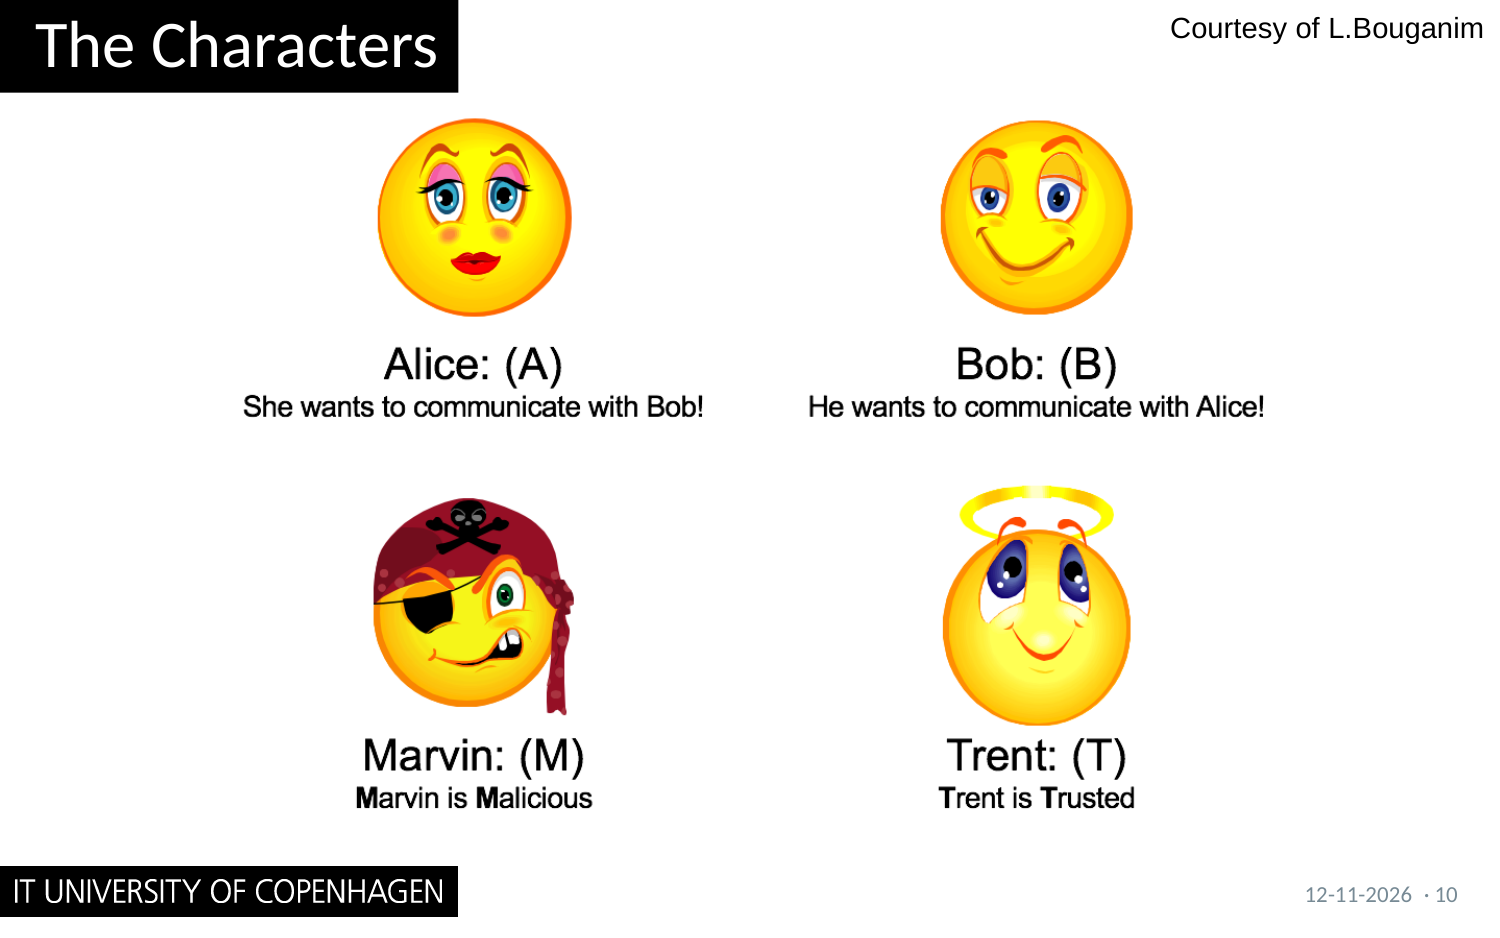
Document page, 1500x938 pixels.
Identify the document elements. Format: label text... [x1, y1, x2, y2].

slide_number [1062, 868, 1413, 919]
title The Characters [0, 0, 459, 93]
slide_number · 10 [1423, 868, 1474, 919]
text_box Courtesy of L.Bouganim [1155, 1, 1500, 52]
picture [15, 879, 442, 903]
picture [212, 107, 1288, 830]
